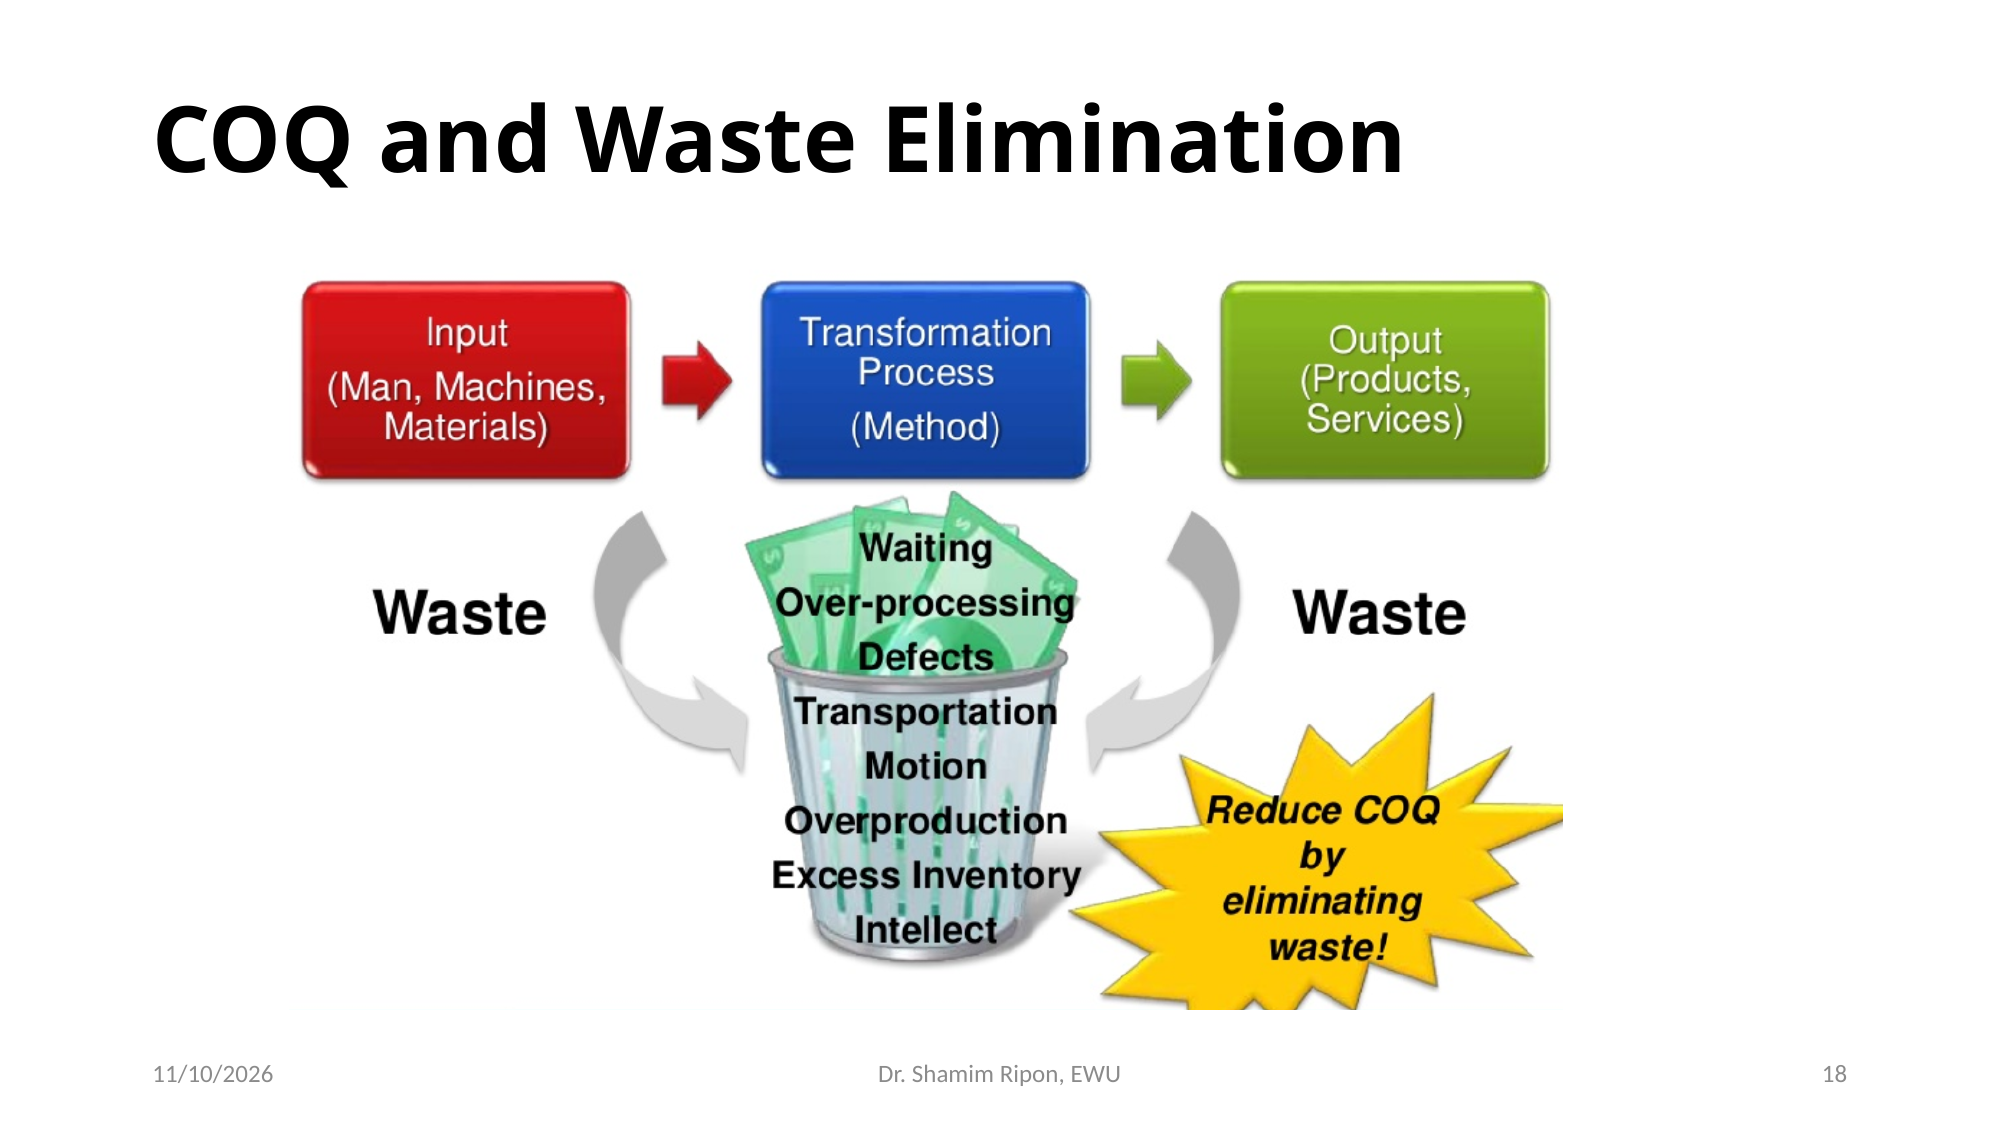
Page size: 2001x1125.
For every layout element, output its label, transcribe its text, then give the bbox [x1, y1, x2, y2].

footer Dr. Shamim Ripon, EWU [662, 1042, 1338, 1103]
slide_number 18 [1412, 1042, 1863, 1103]
picture [289, 258, 1563, 1010]
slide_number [137, 1042, 588, 1103]
title COQ and Waste Elimination [137, 59, 1863, 226]
